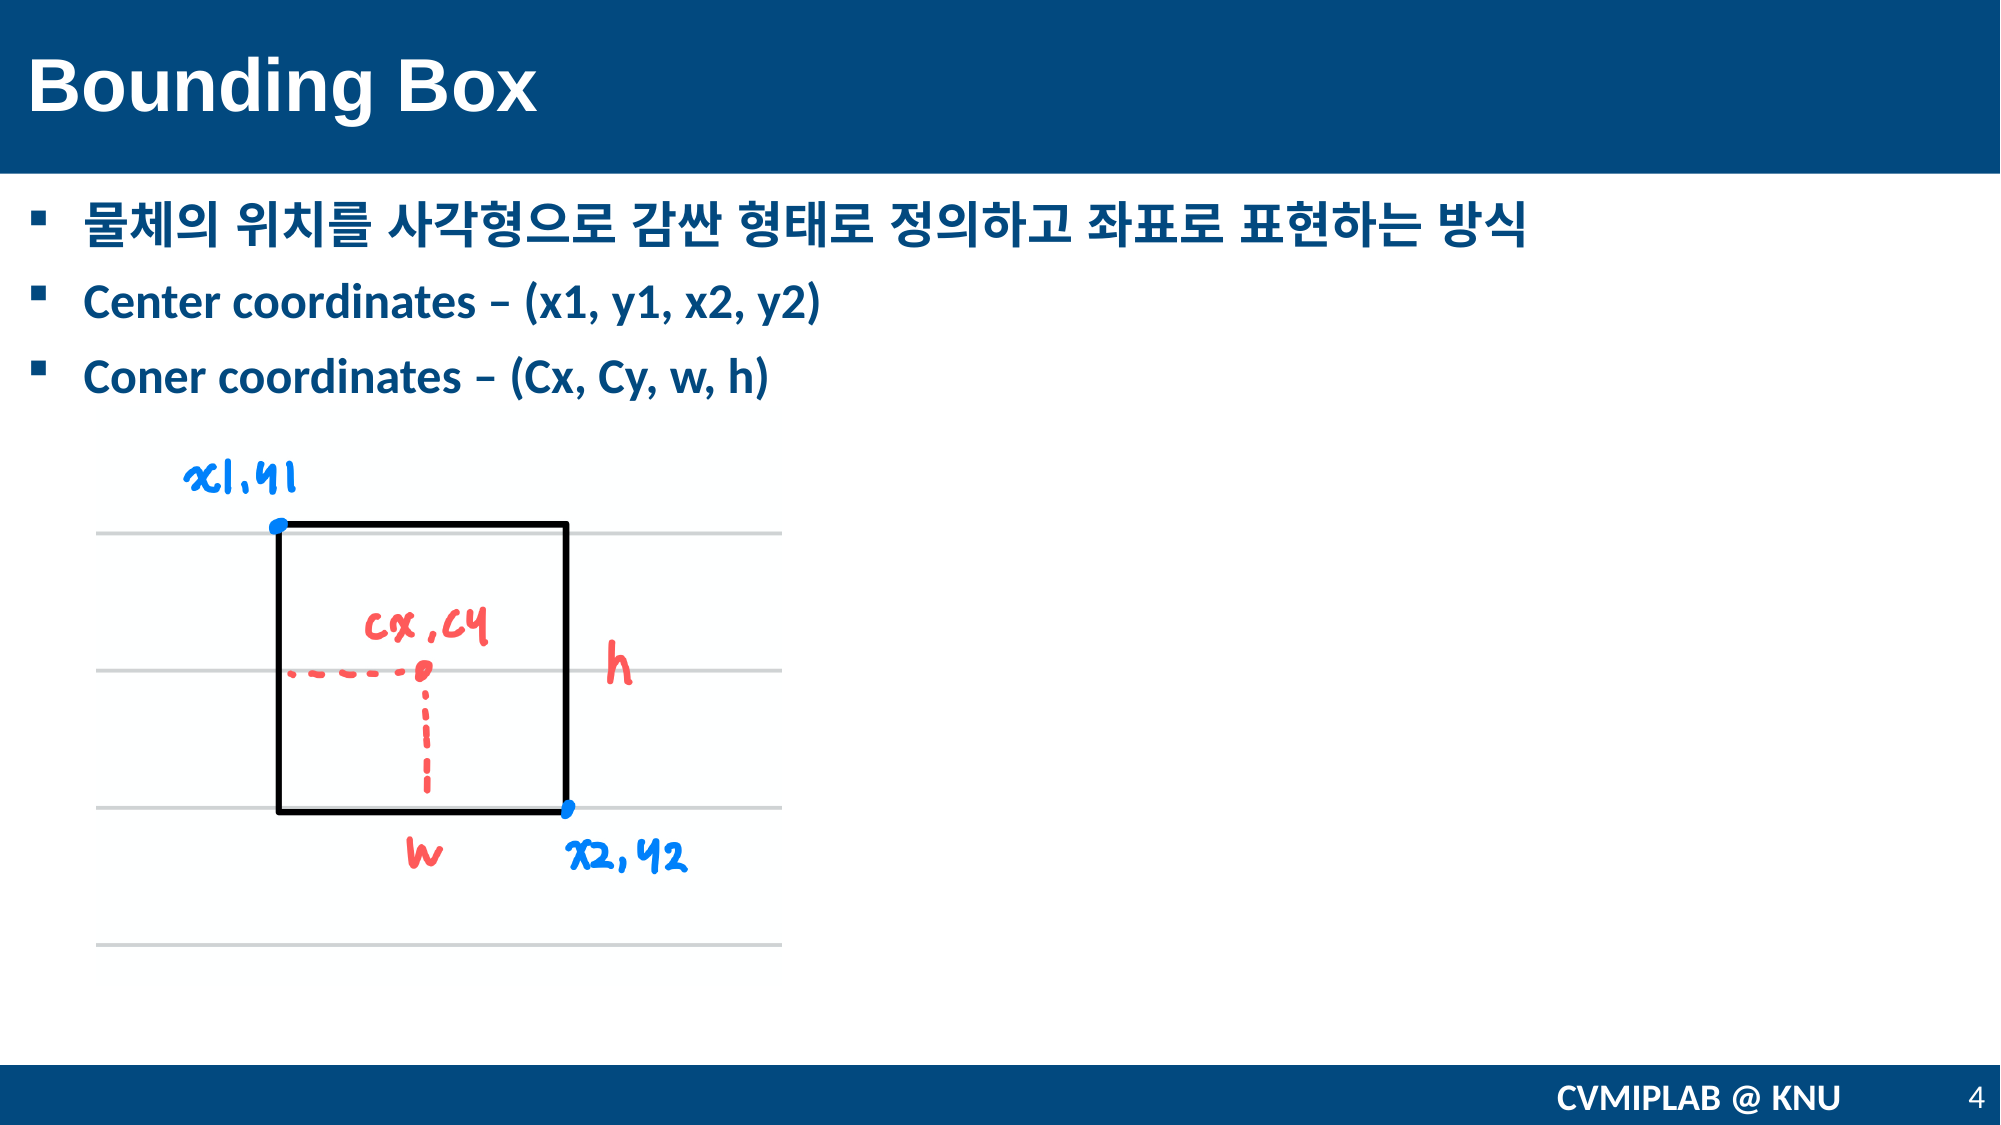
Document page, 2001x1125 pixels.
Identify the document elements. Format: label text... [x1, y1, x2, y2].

picture [96, 406, 782, 986]
slide_number 4 [1909, 1065, 2000, 1125]
footer CVMIPLAB @ KNU [1489, 1065, 1909, 1125]
title Bounding Box [12, 12, 1892, 162]
text_box 물체의 위치를 사각형으로 감싼 형태로 정의하고 좌표로 표현하는 방식 Center coordinates – (x1, y1, x2, y2) Coner coordinates – (Cx, Cy, w, h) [12, 193, 1988, 1046]
